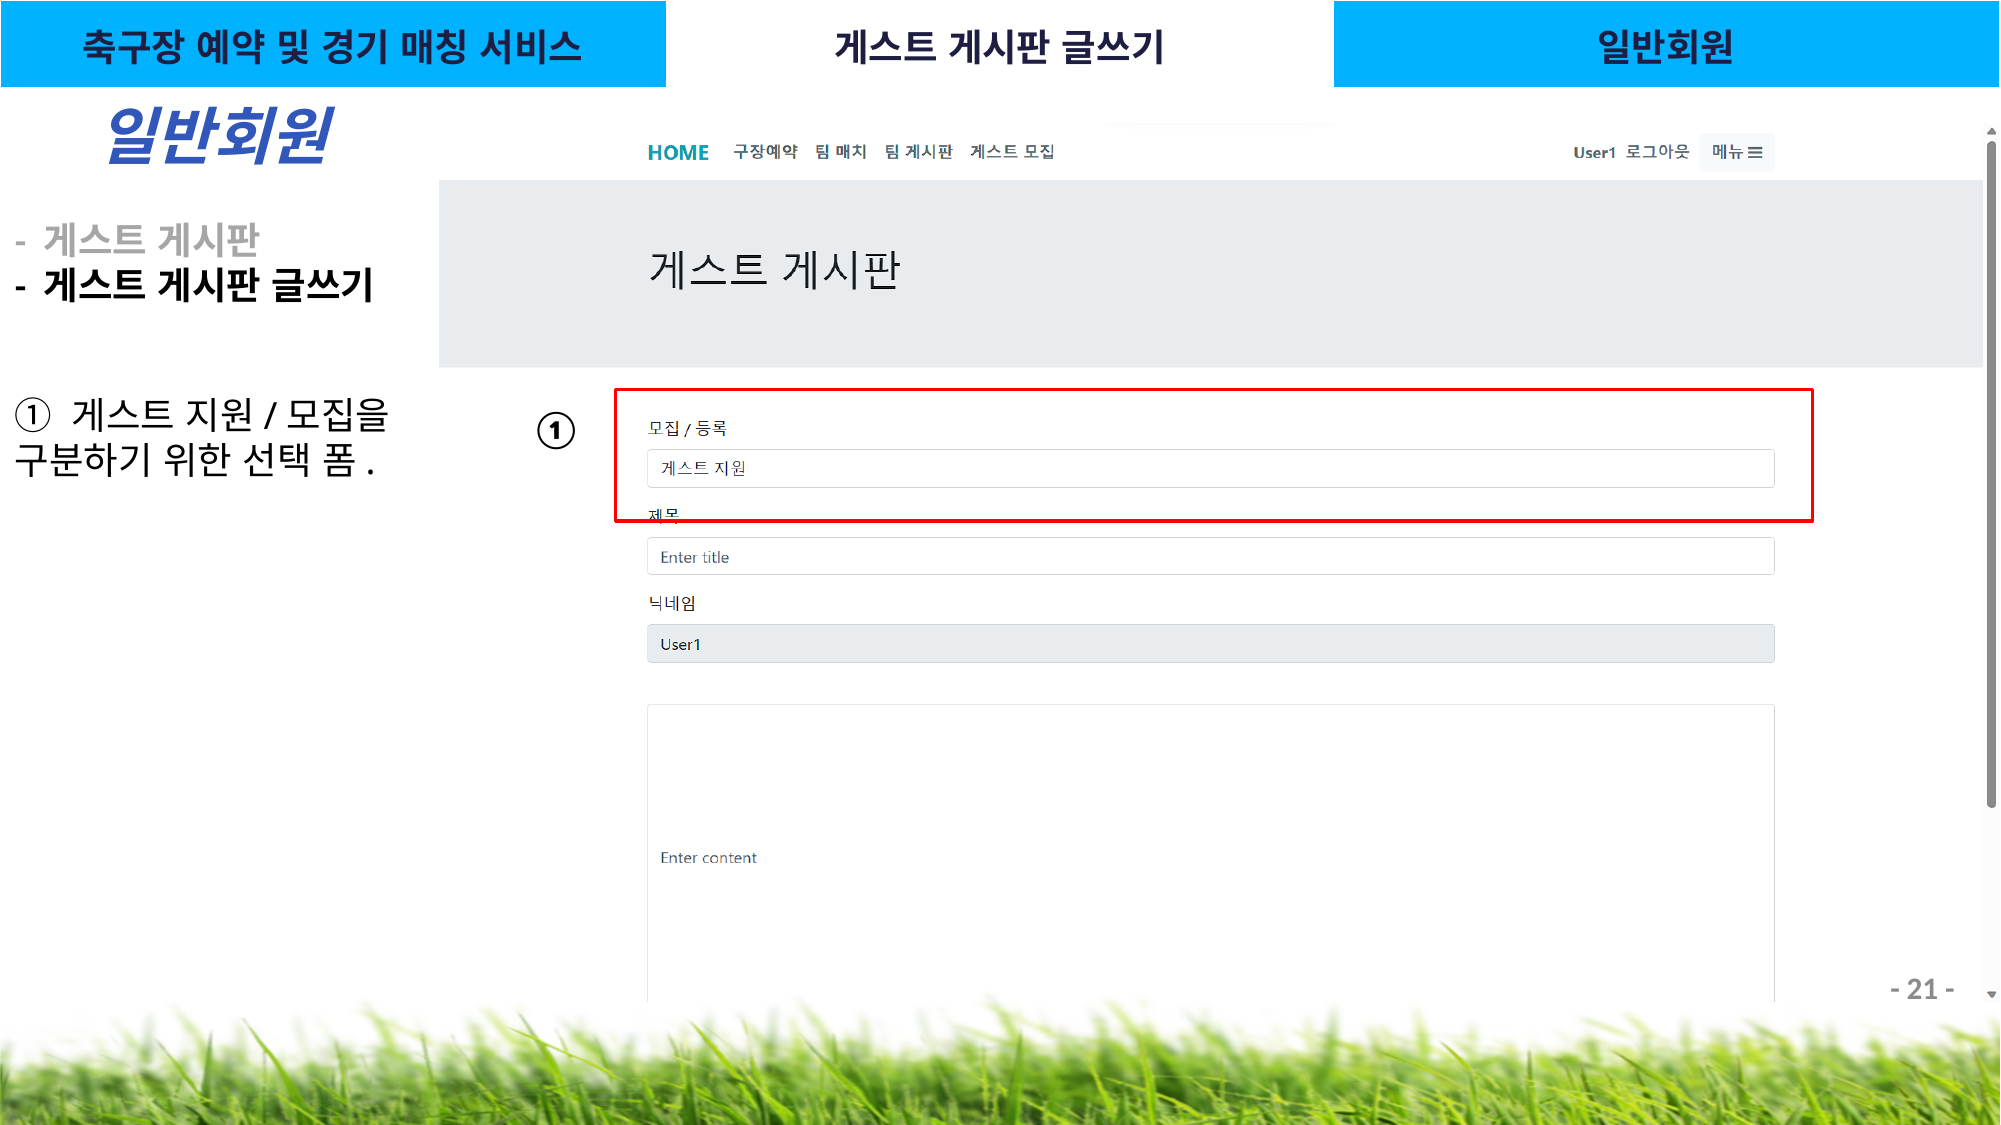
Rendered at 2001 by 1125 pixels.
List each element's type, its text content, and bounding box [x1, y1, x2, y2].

table_header 축구장 예약 및 경기 매칭 서비스 [1, 1, 666, 87]
text_box 일반회원 - 게스트 게시판 - 게스트 게시판 글쓰기 ① 게스트 지원/모집을 구분하기 위한 선택 폼. [0, 89, 427, 490]
picture [0, 123, 2000, 1125]
table_header 일반회원 [1334, 1, 1999, 87]
table_header 게스트 게시판 글쓰기 [668, 1, 1332, 87]
